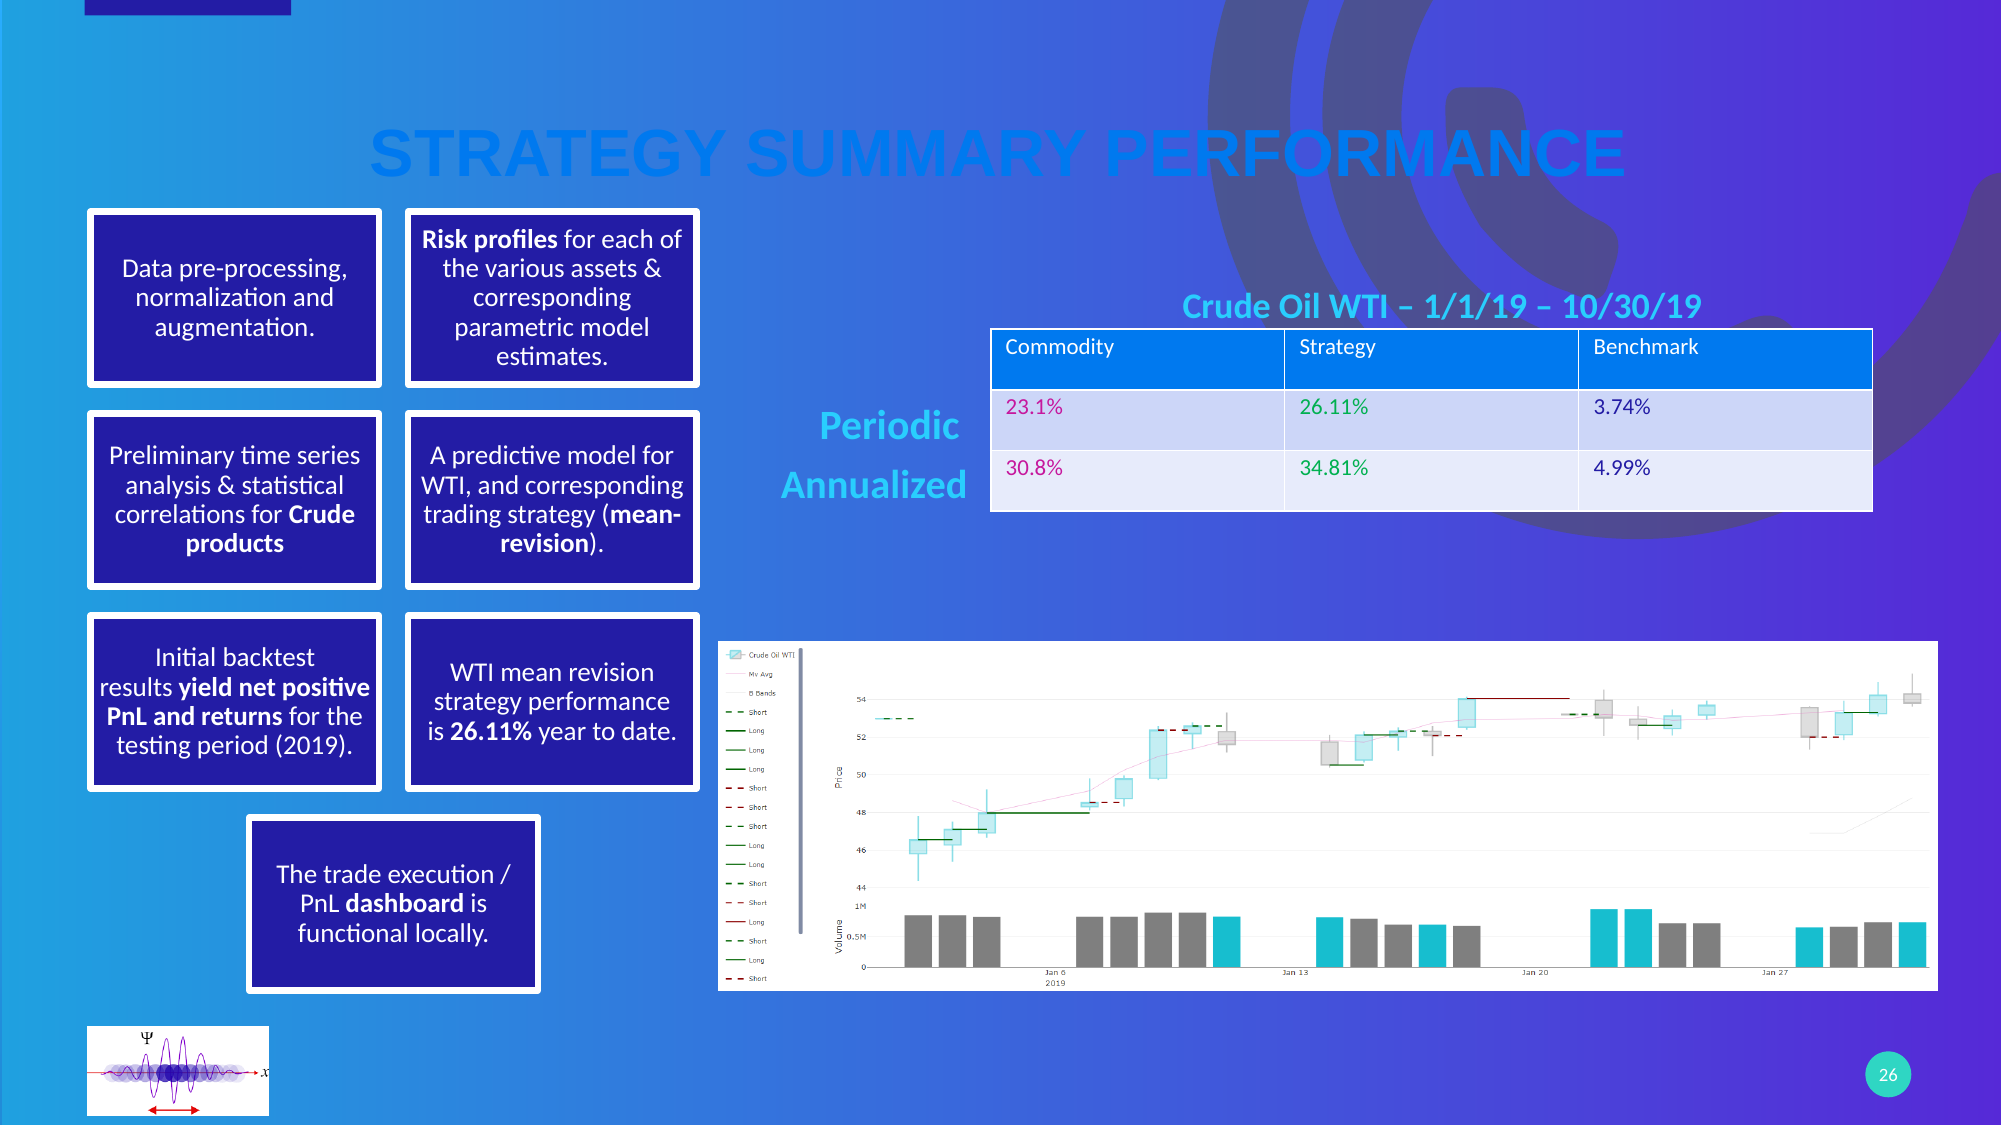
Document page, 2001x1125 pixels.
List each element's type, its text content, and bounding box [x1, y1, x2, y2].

text_box Periodic [788, 377, 991, 455]
table_cell 23.1% [992, 391, 1284, 450]
text_box Annualized [760, 429, 989, 514]
table_header Strategy [1285, 330, 1578, 389]
picture [87, 1026, 269, 1116]
text_box Crude Oil WTI – 1/1/19 – 10/30/19 [1153, 261, 1732, 328]
title strategy Summary performance [84, 39, 1915, 192]
table_cell 3.74% [1579, 391, 1872, 450]
table_cell 34.81% [1285, 451, 1578, 510]
table_cell 4.99% [1579, 451, 1872, 510]
table_header Benchmark [1579, 330, 1872, 389]
table_cell 26.11% [1285, 391, 1578, 450]
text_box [68, 211, 719, 991]
table_cell 30.8% [992, 451, 1284, 510]
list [719, 640, 1939, 991]
slide_number 26 [1863, 1058, 1913, 1091]
table_header Commodity [992, 330, 1284, 389]
